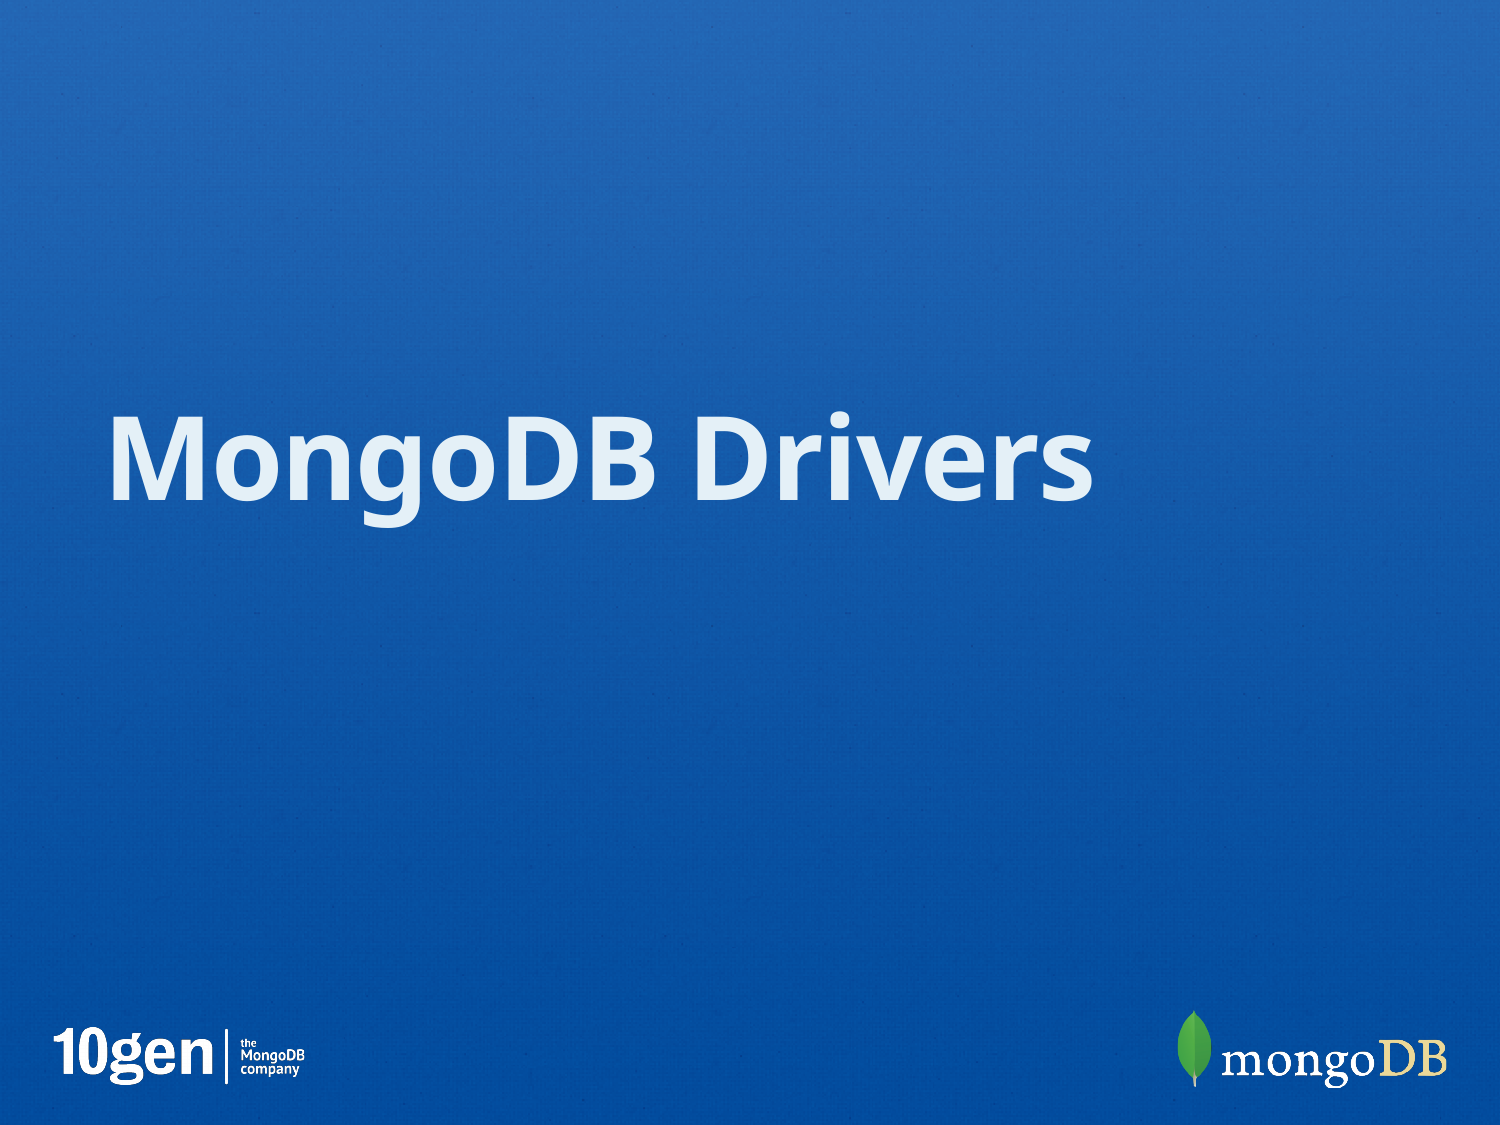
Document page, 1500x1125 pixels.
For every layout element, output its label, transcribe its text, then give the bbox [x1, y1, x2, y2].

title MongoDB Drivers [103, 301, 1399, 526]
picture [0, 0, 1500, 1125]
